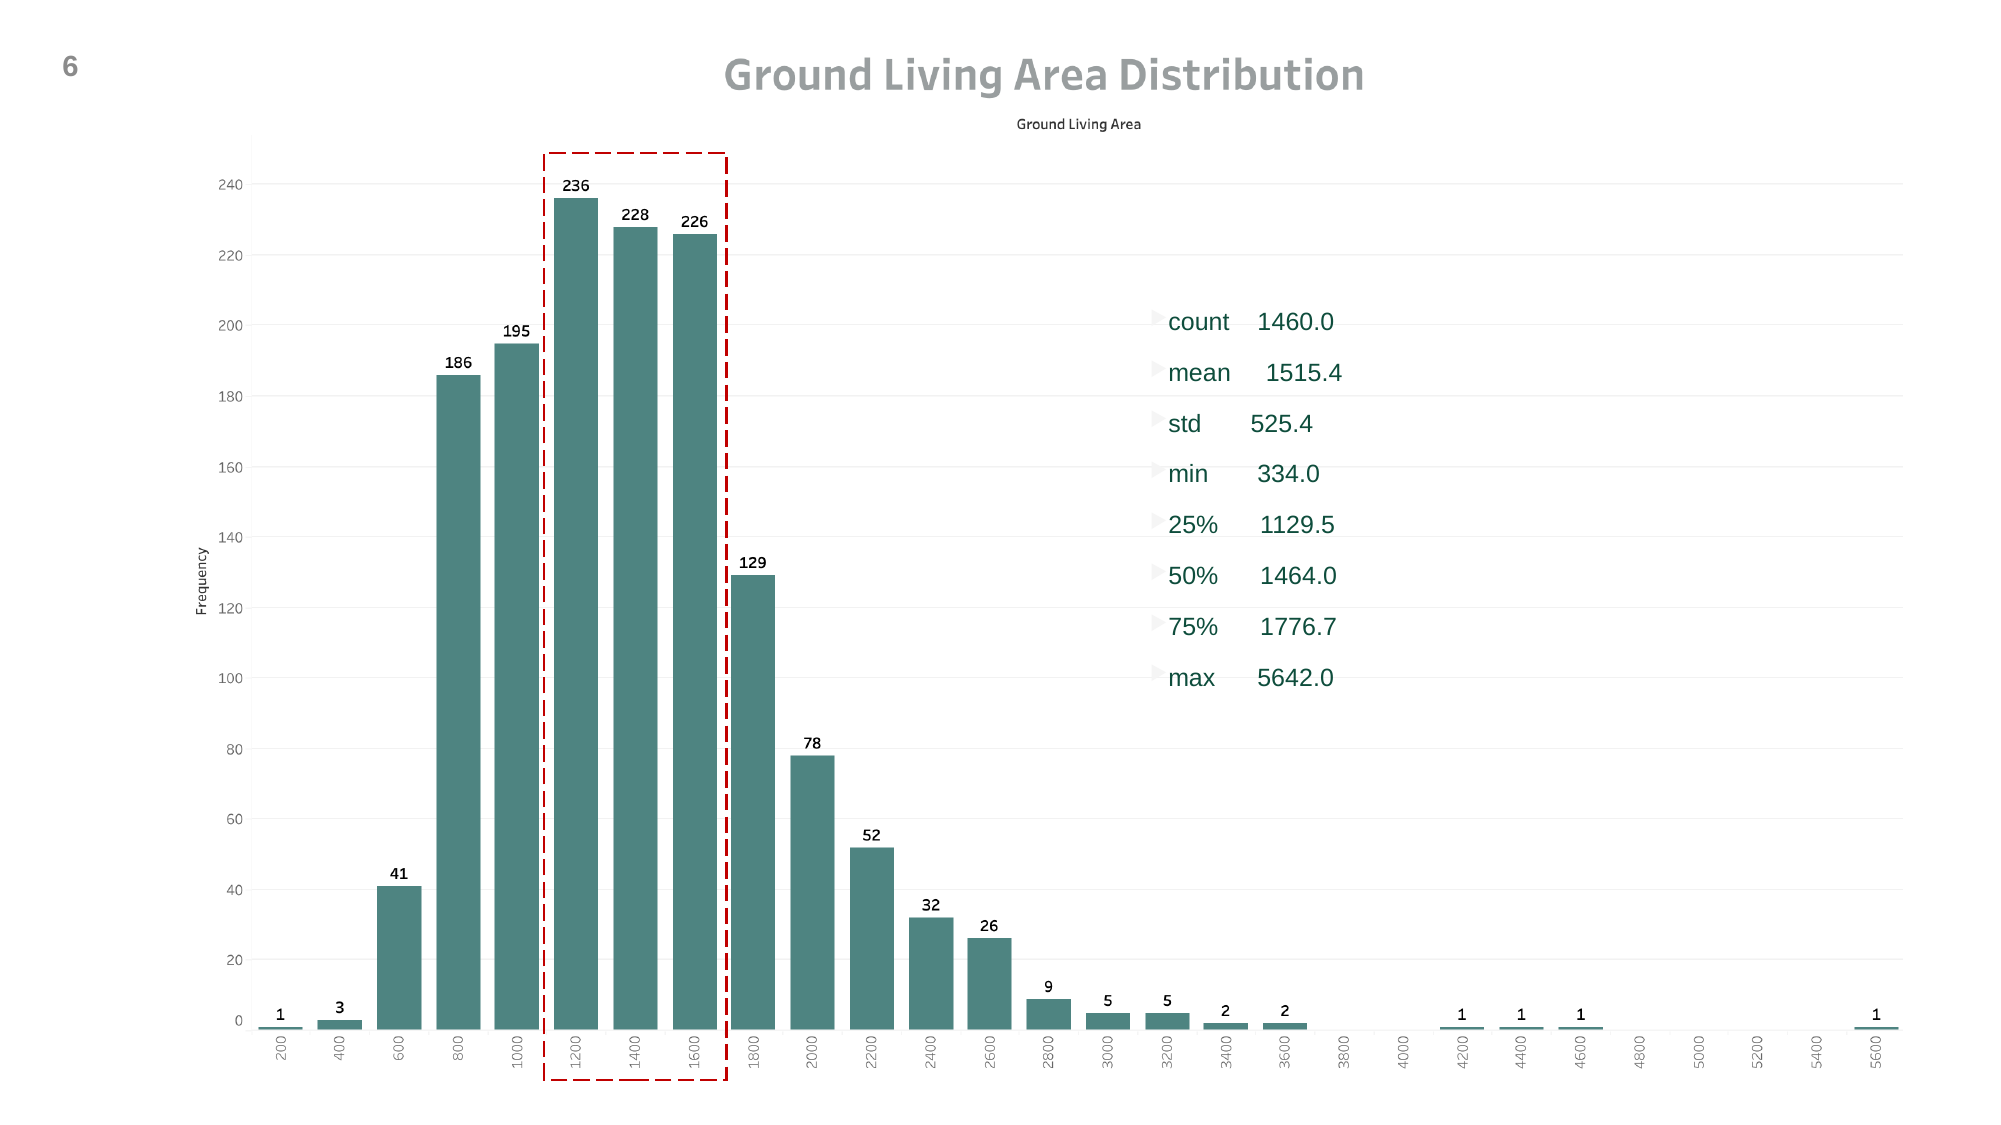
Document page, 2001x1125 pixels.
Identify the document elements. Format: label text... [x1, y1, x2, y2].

picture [194, 45, 1904, 1080]
slide_number 6 [47, 29, 498, 90]
